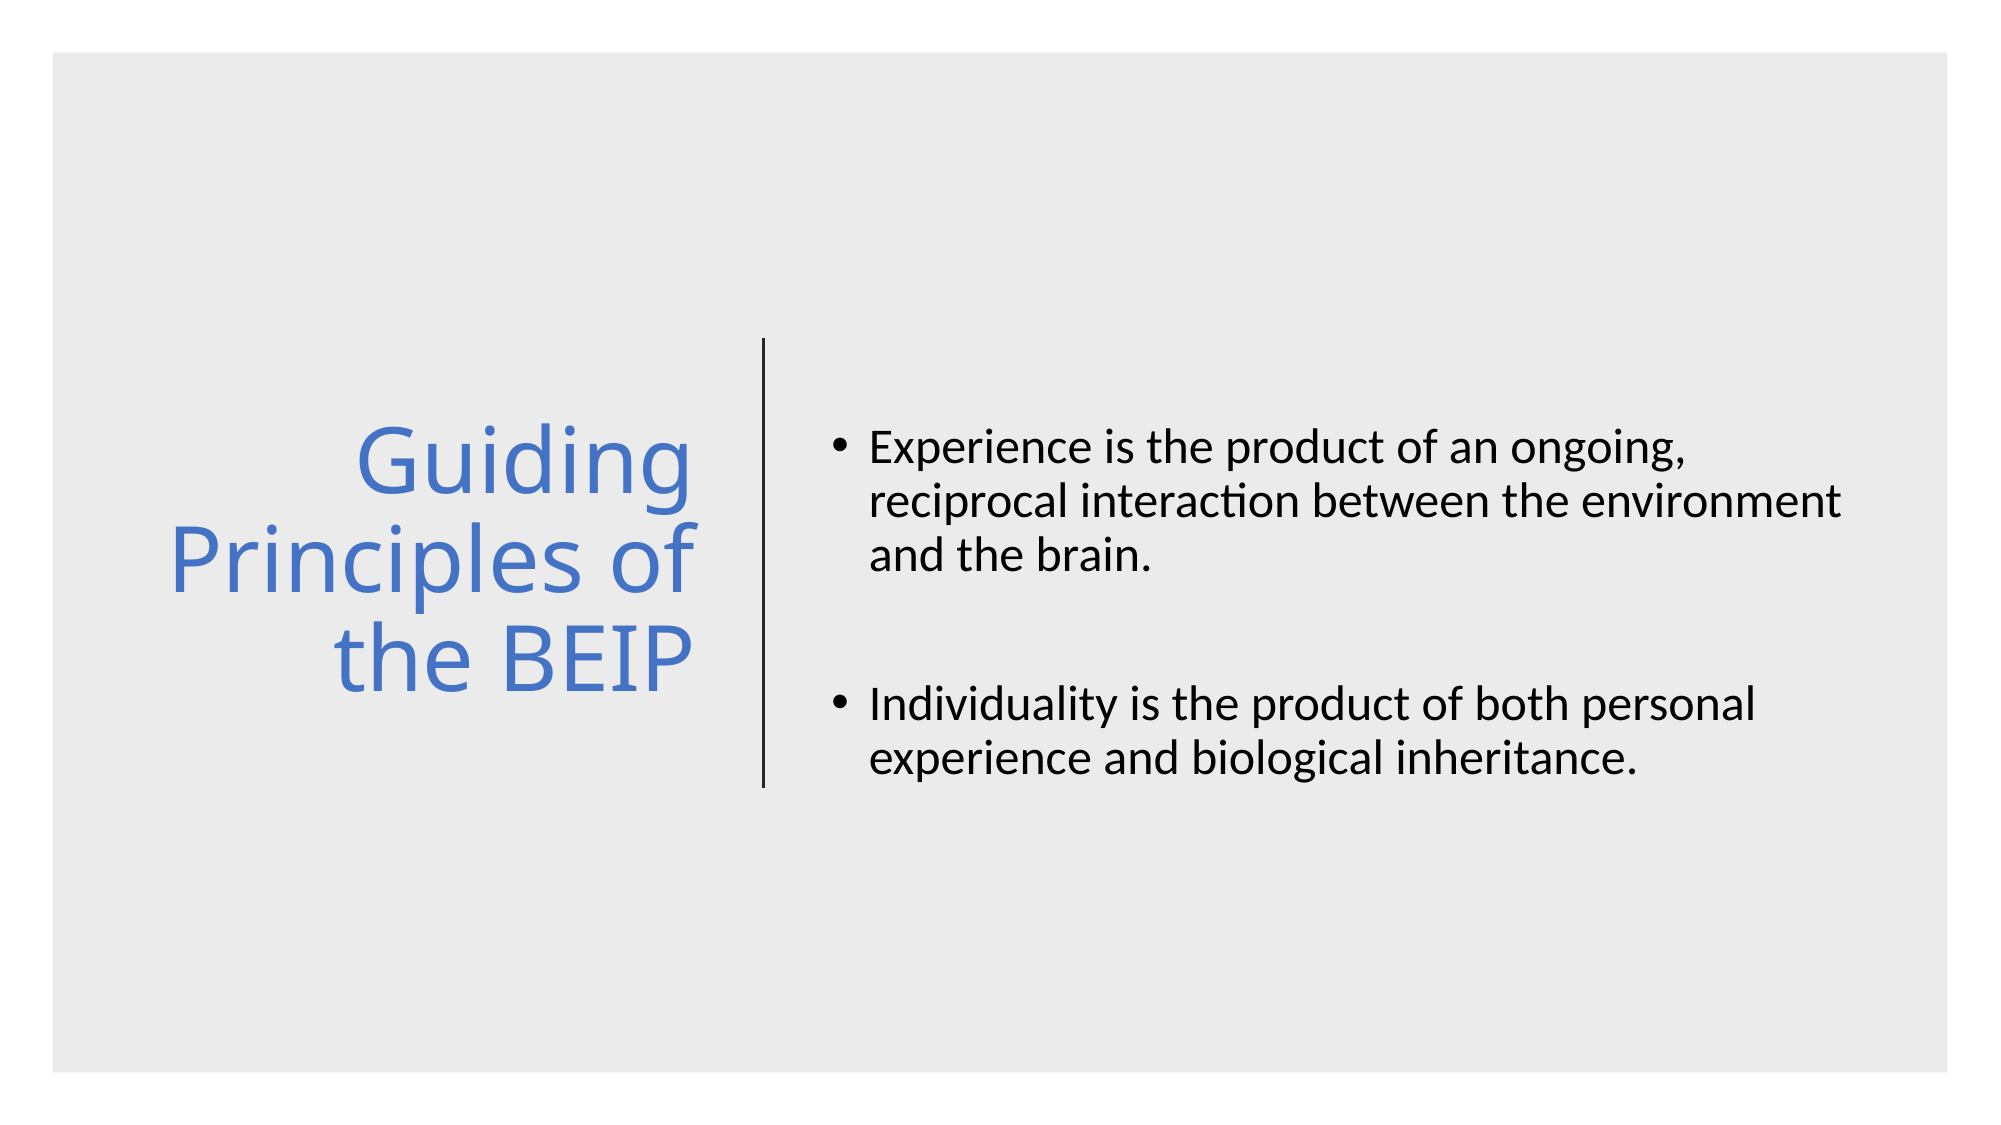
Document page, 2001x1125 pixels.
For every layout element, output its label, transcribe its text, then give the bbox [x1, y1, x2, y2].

text_box [52, 51, 1948, 1073]
list Experience is the product of an ongoing, reciprocal interaction between the environment and the brain. Individuality is the product of both personal experience and biological inheritance. [816, 158, 1863, 967]
title Guiding Principles of the BEIP [137, 158, 711, 967]
